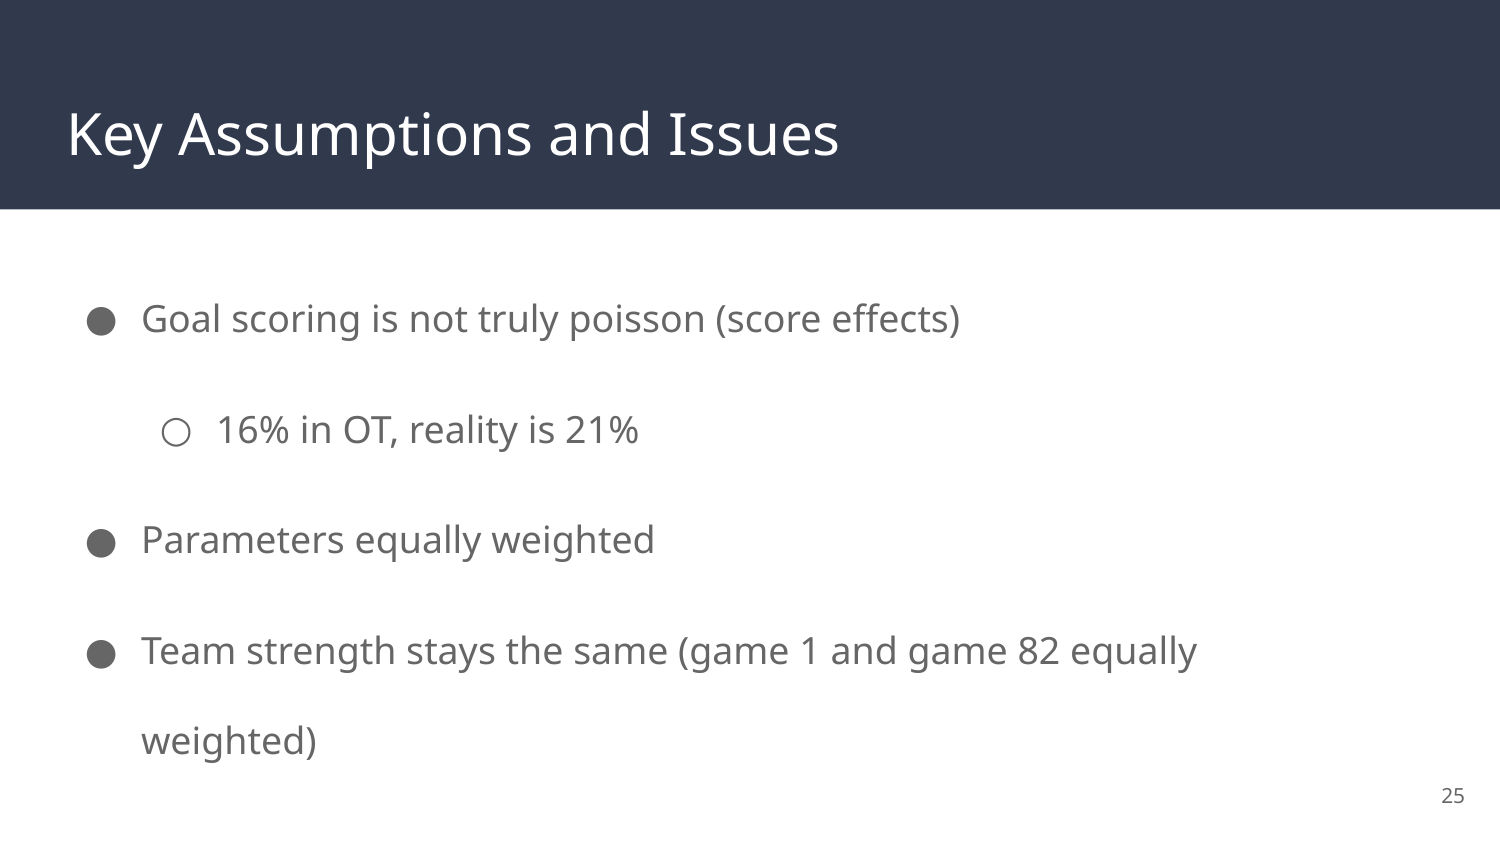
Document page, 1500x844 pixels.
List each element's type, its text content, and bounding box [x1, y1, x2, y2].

title Key Assumptions and Issues [51, 82, 1449, 185]
slide_number 25 [1389, 764, 1480, 830]
list Goal scoring is not truly poisson (score effects) 16% in OT, reality is 21% Parameters equally weighted Team strength stays the same (game 1 and game 82 equally weighted) [51, 247, 1390, 765]
